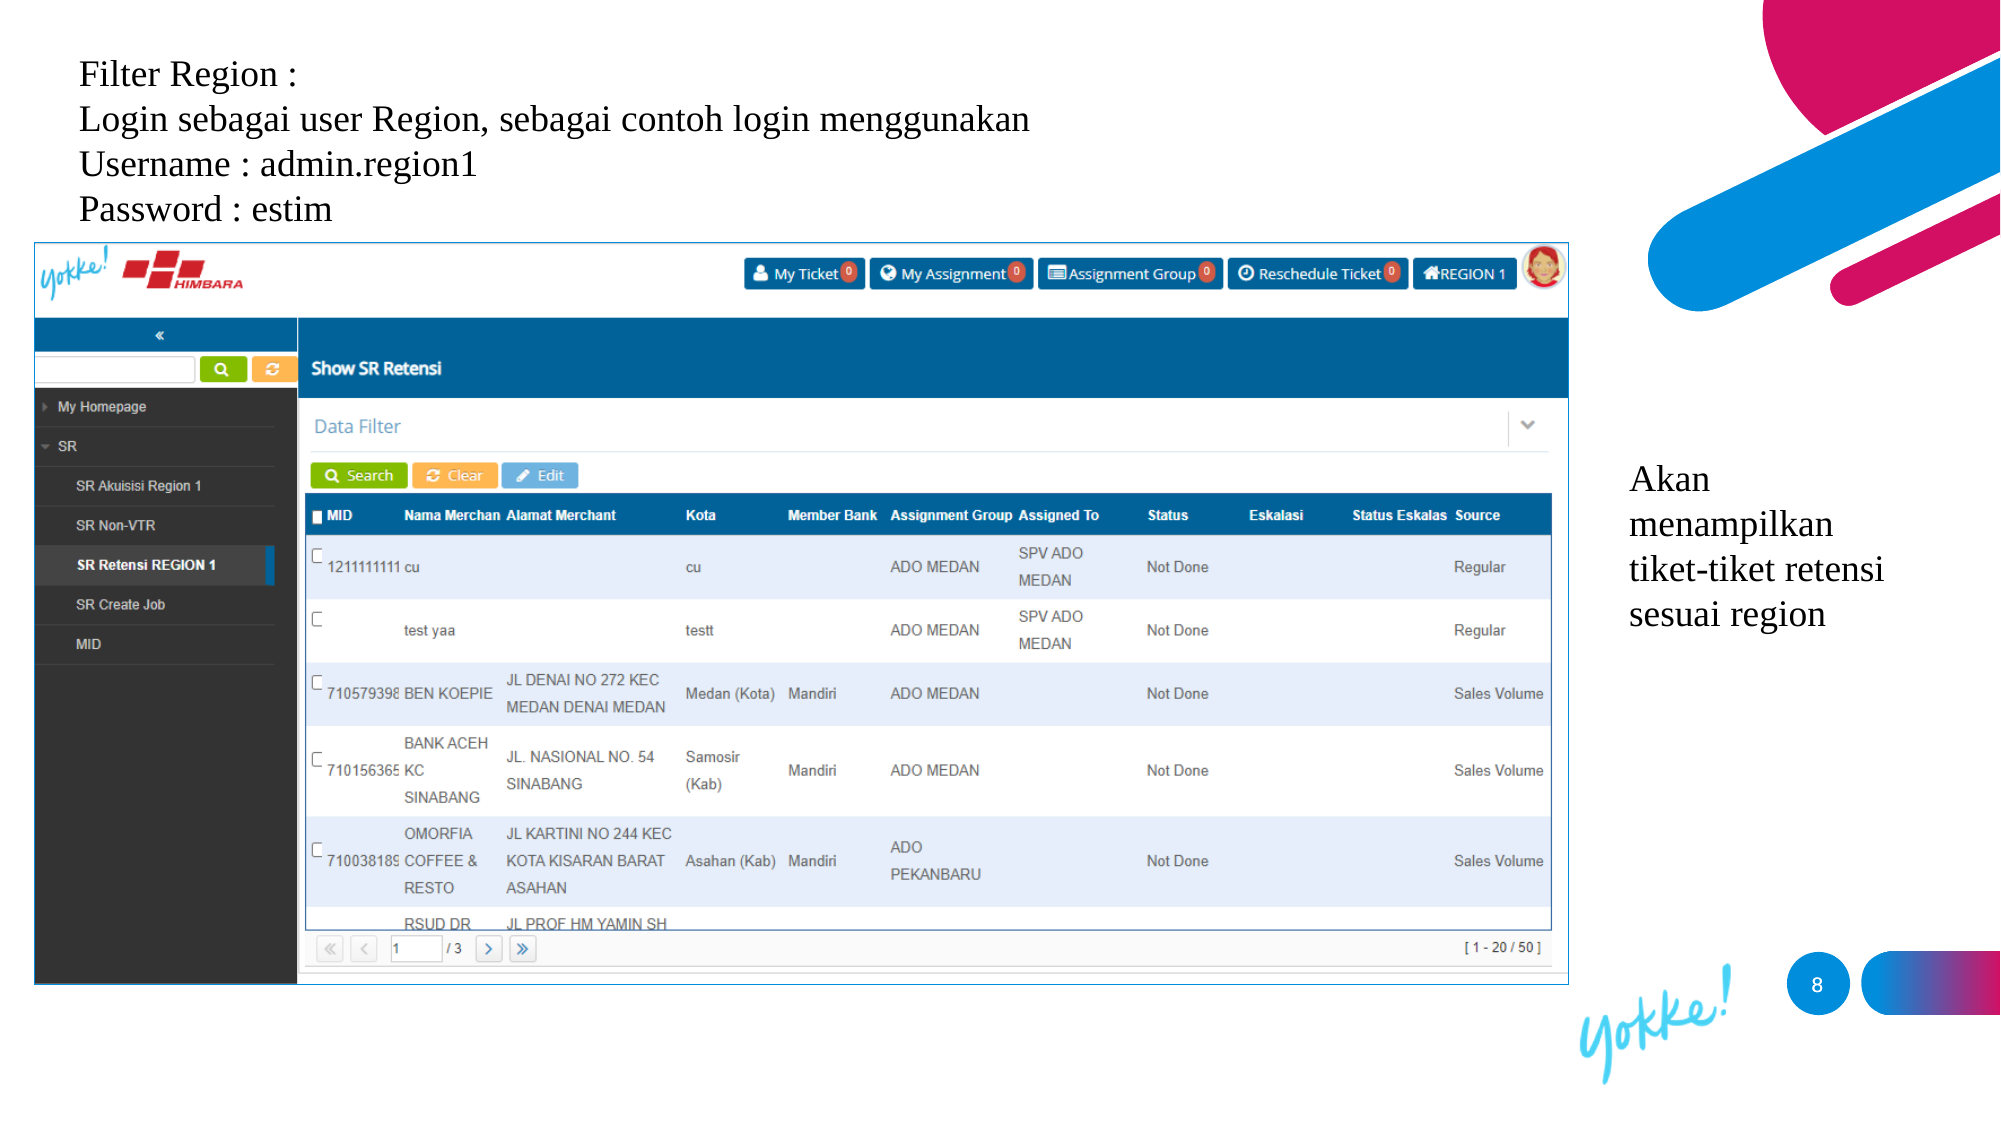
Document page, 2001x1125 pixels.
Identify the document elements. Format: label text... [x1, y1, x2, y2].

text_box Akan menampilkan tiket-tiket retensi sesuai region [1614, 446, 1916, 642]
picture [34, 242, 1750, 1086]
text_box 8 [1772, 954, 1863, 1014]
text_box Filter Region : Login sebagai user Region, sebagai contoh login menggunakan Username : admin.region1 Password : estim [64, 42, 1325, 237]
